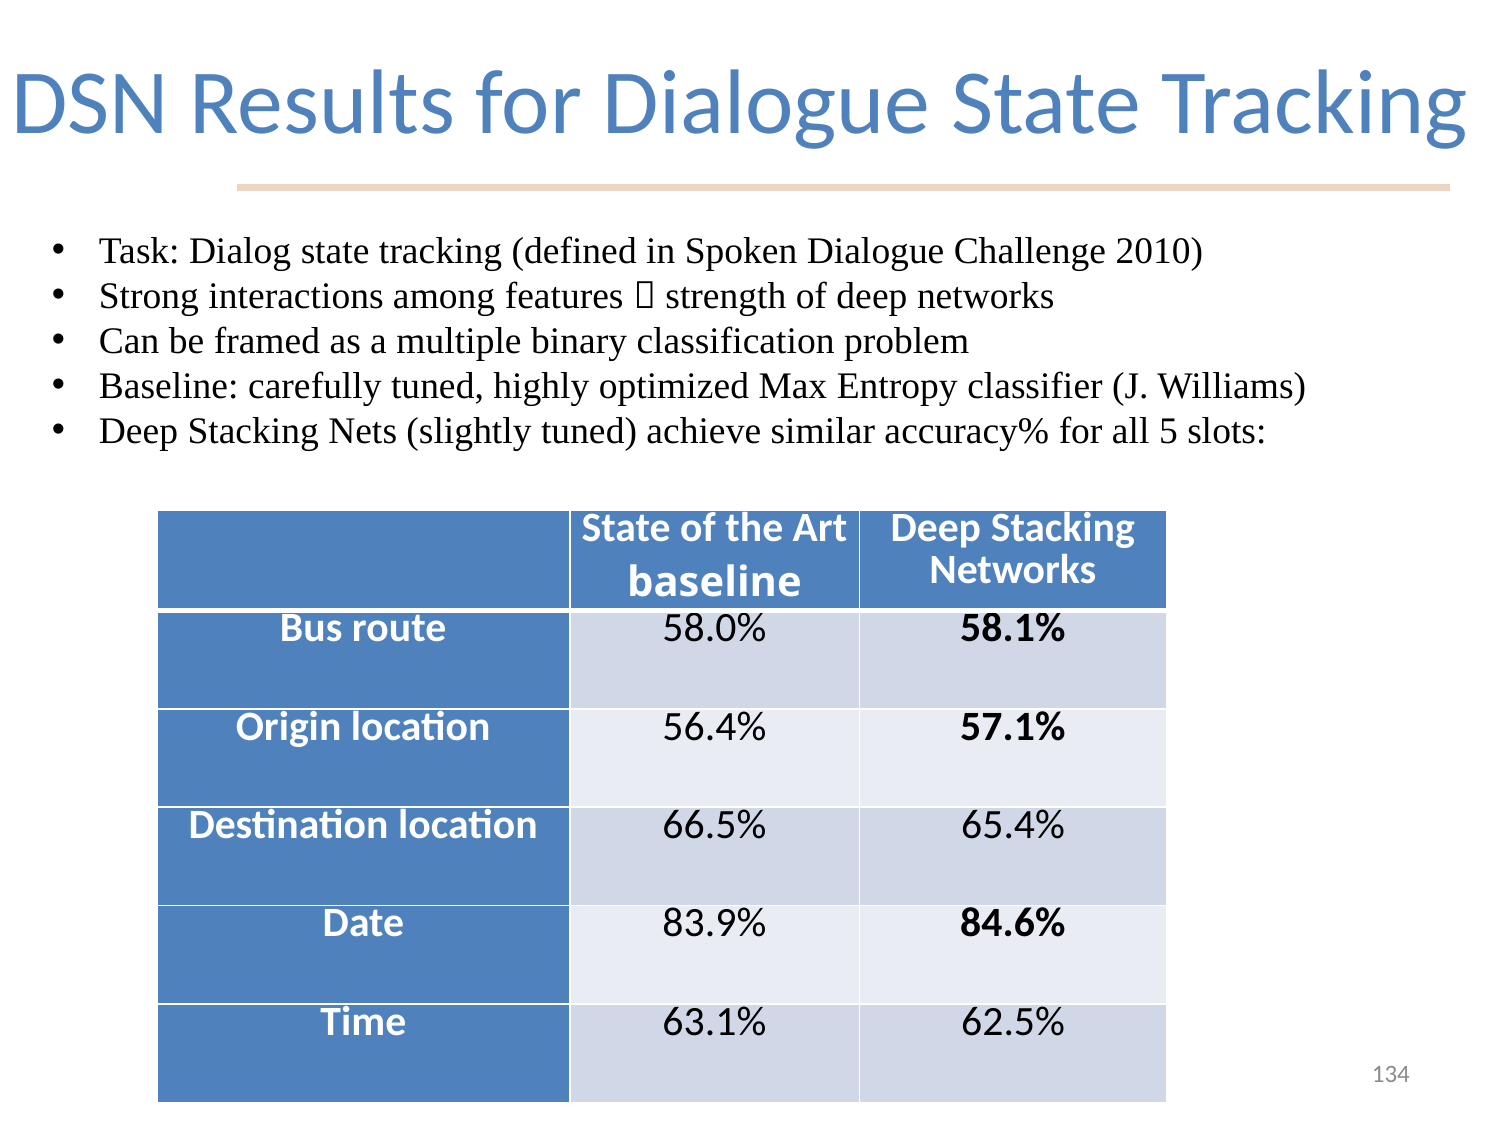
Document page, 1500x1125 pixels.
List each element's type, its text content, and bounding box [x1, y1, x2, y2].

table_cell 83.9% [571, 906, 859, 1003]
table_header Deep Stacking Networks [860, 511, 1166, 608]
slide_number 134 [1167, 1042, 1425, 1103]
text_box Task: Dialog state tracking (defined in Spoken Dialogue Challenge 2010) Strong interactions among features  strength of deep networks Can be framed as a multiple binary classification problem Baseline: carefully tuned, highly optimized Max Entropy classifier (J. Williams) Deep Stacking Nets (slightly tuned) achieve similar accuracy% for all 5 slots: [37, 218, 1323, 459]
table_header State of the Art baseline [571, 511, 859, 608]
table_cell 57.1% [860, 710, 1166, 806]
table_cell 65.4% [860, 808, 1166, 905]
table_cell 58.0% [571, 613, 859, 708]
table_cell 66.5% [571, 808, 859, 905]
table_cell 56.4% [571, 710, 859, 806]
table_cell Origin location [158, 710, 569, 806]
table_cell Destination location [158, 808, 569, 905]
table_cell 58.1% [860, 613, 1166, 708]
table_cell 63.1% [571, 1005, 859, 1102]
table_cell Date [158, 906, 569, 1003]
table_cell Bus route [158, 613, 569, 708]
table_cell 84.6% [860, 906, 1166, 1003]
table_cell 62.5% [860, 1005, 1166, 1102]
title DSN Results for Dialogue State Tracking [0, 3, 1488, 191]
table_cell Time [158, 1005, 569, 1102]
table_header [158, 511, 569, 608]
